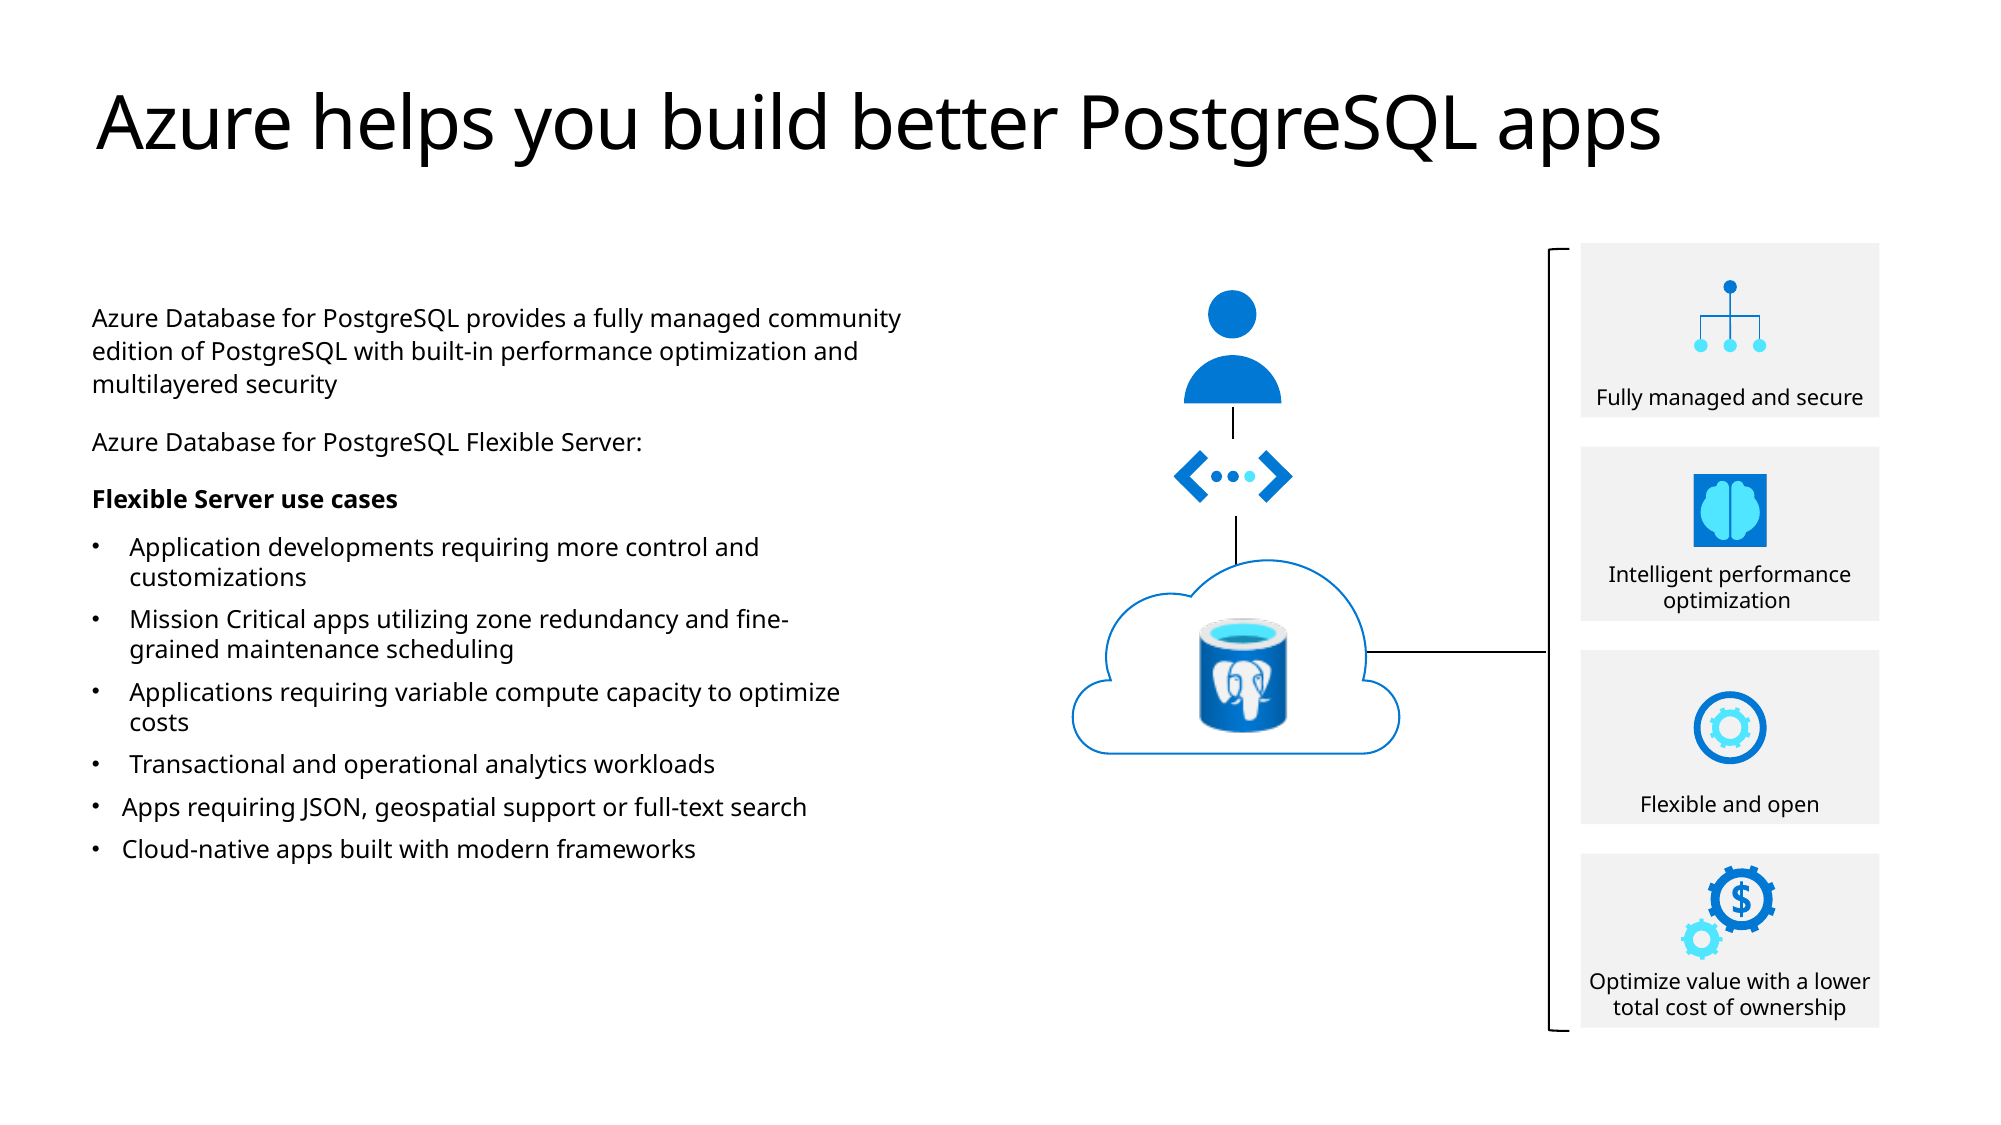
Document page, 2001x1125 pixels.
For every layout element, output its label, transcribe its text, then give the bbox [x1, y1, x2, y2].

title Azure helps you build better PostgreSQL apps [96, 75, 1904, 166]
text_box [1693, 473, 1767, 547]
text_box Azure Database for PostgreSQL provides a fully managed community edition of PostgreSQL with built-in performance optimization and multilayered security Azure Database for PostgreSQL Flexible Server: Flexible Server use cases Application developments requiring more control and customizations Mission Critical apps utilizing zone redundancy and fine-grained maintenance scheduling Applications requiring variable compute capacity to optimize costs Transactional and operational analytics workloads Apps requiring JSON, geospatial support or full-text search Cloud-native apps built with modern frameworks [91, 299, 906, 864]
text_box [1693, 279, 1767, 353]
text_box Optimize value with a lower total cost of ownership [1580, 853, 1880, 1029]
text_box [1072, 289, 1400, 754]
text_box Flexible and open [1580, 649, 1880, 825]
text_box Fully managed and secure [1580, 242, 1880, 418]
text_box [1365, 248, 1570, 1032]
text_box Intelligent performance optimization [1580, 446, 1880, 622]
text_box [1693, 690, 1767, 765]
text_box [1680, 865, 1778, 960]
